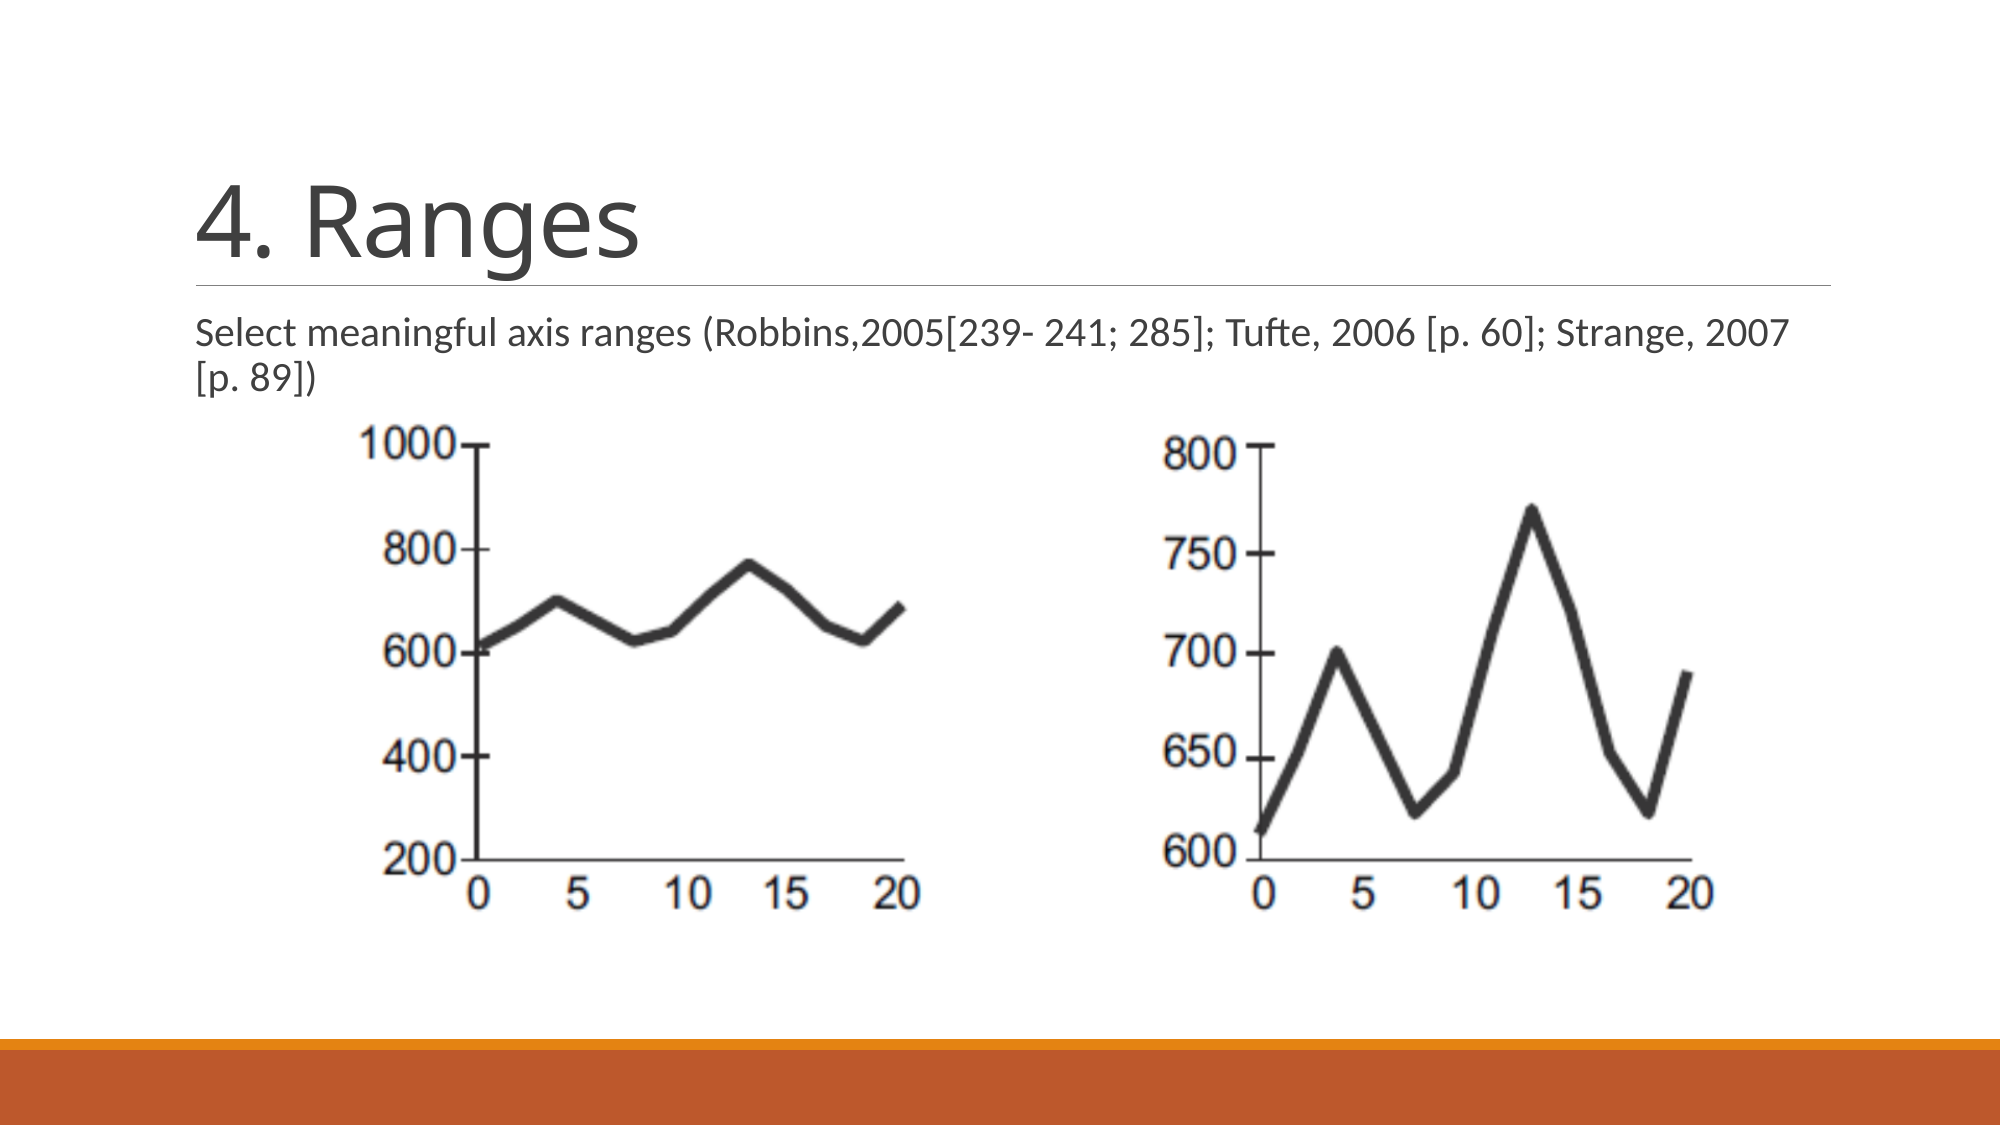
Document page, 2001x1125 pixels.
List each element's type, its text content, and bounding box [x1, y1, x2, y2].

list Select meaningful axis ranges (Robbins,2005[239- 241; 285]; Tufte, 2006 [p. 60]; Strange, 2007 [p. 89]) [180, 302, 1830, 963]
picture [179, 401, 1733, 942]
title 4. Ranges [180, 47, 1830, 285]
